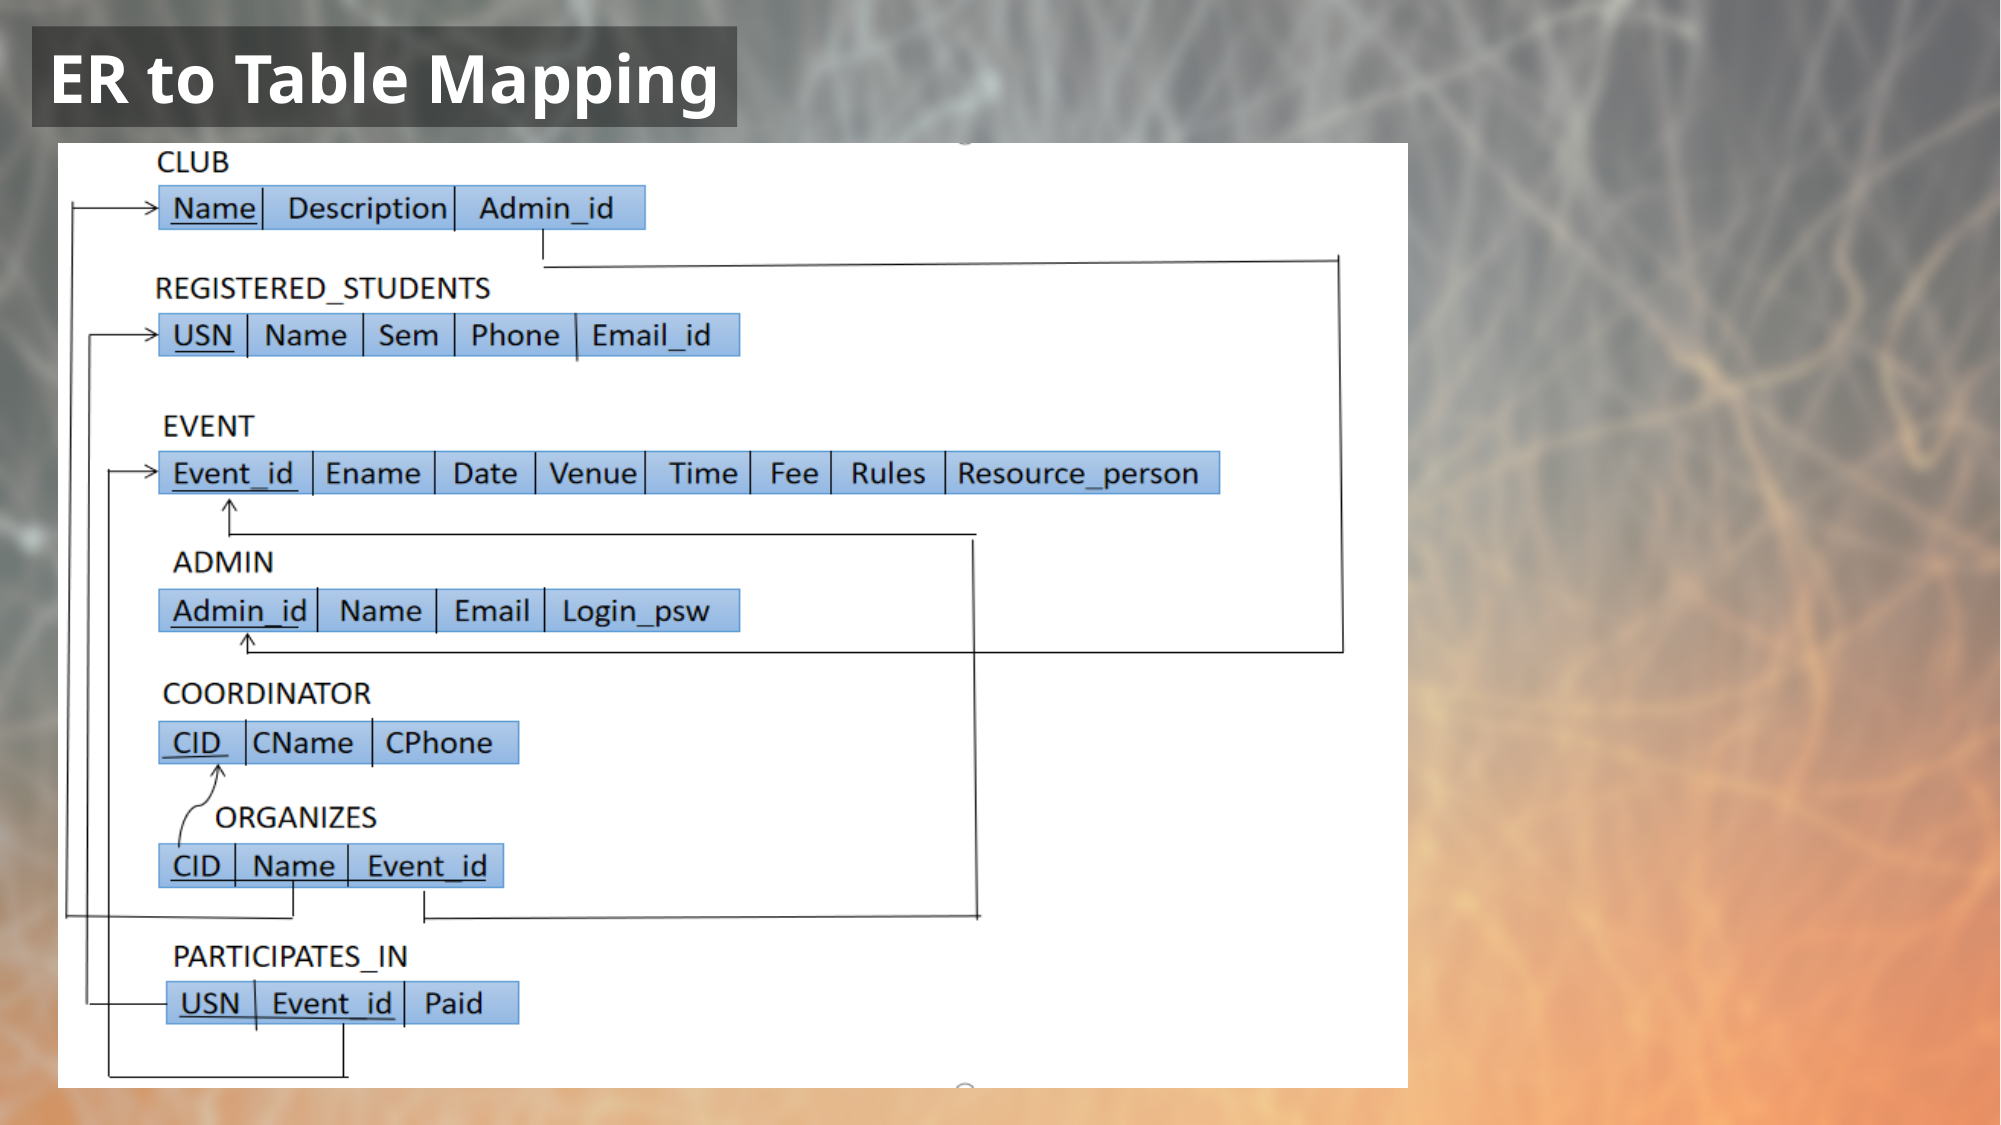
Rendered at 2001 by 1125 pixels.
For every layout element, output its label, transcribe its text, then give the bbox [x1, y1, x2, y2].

picture [0, 0, 2001, 1125]
text_box ER to Table Mapping [31, 25, 738, 128]
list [58, 144, 1408, 1088]
